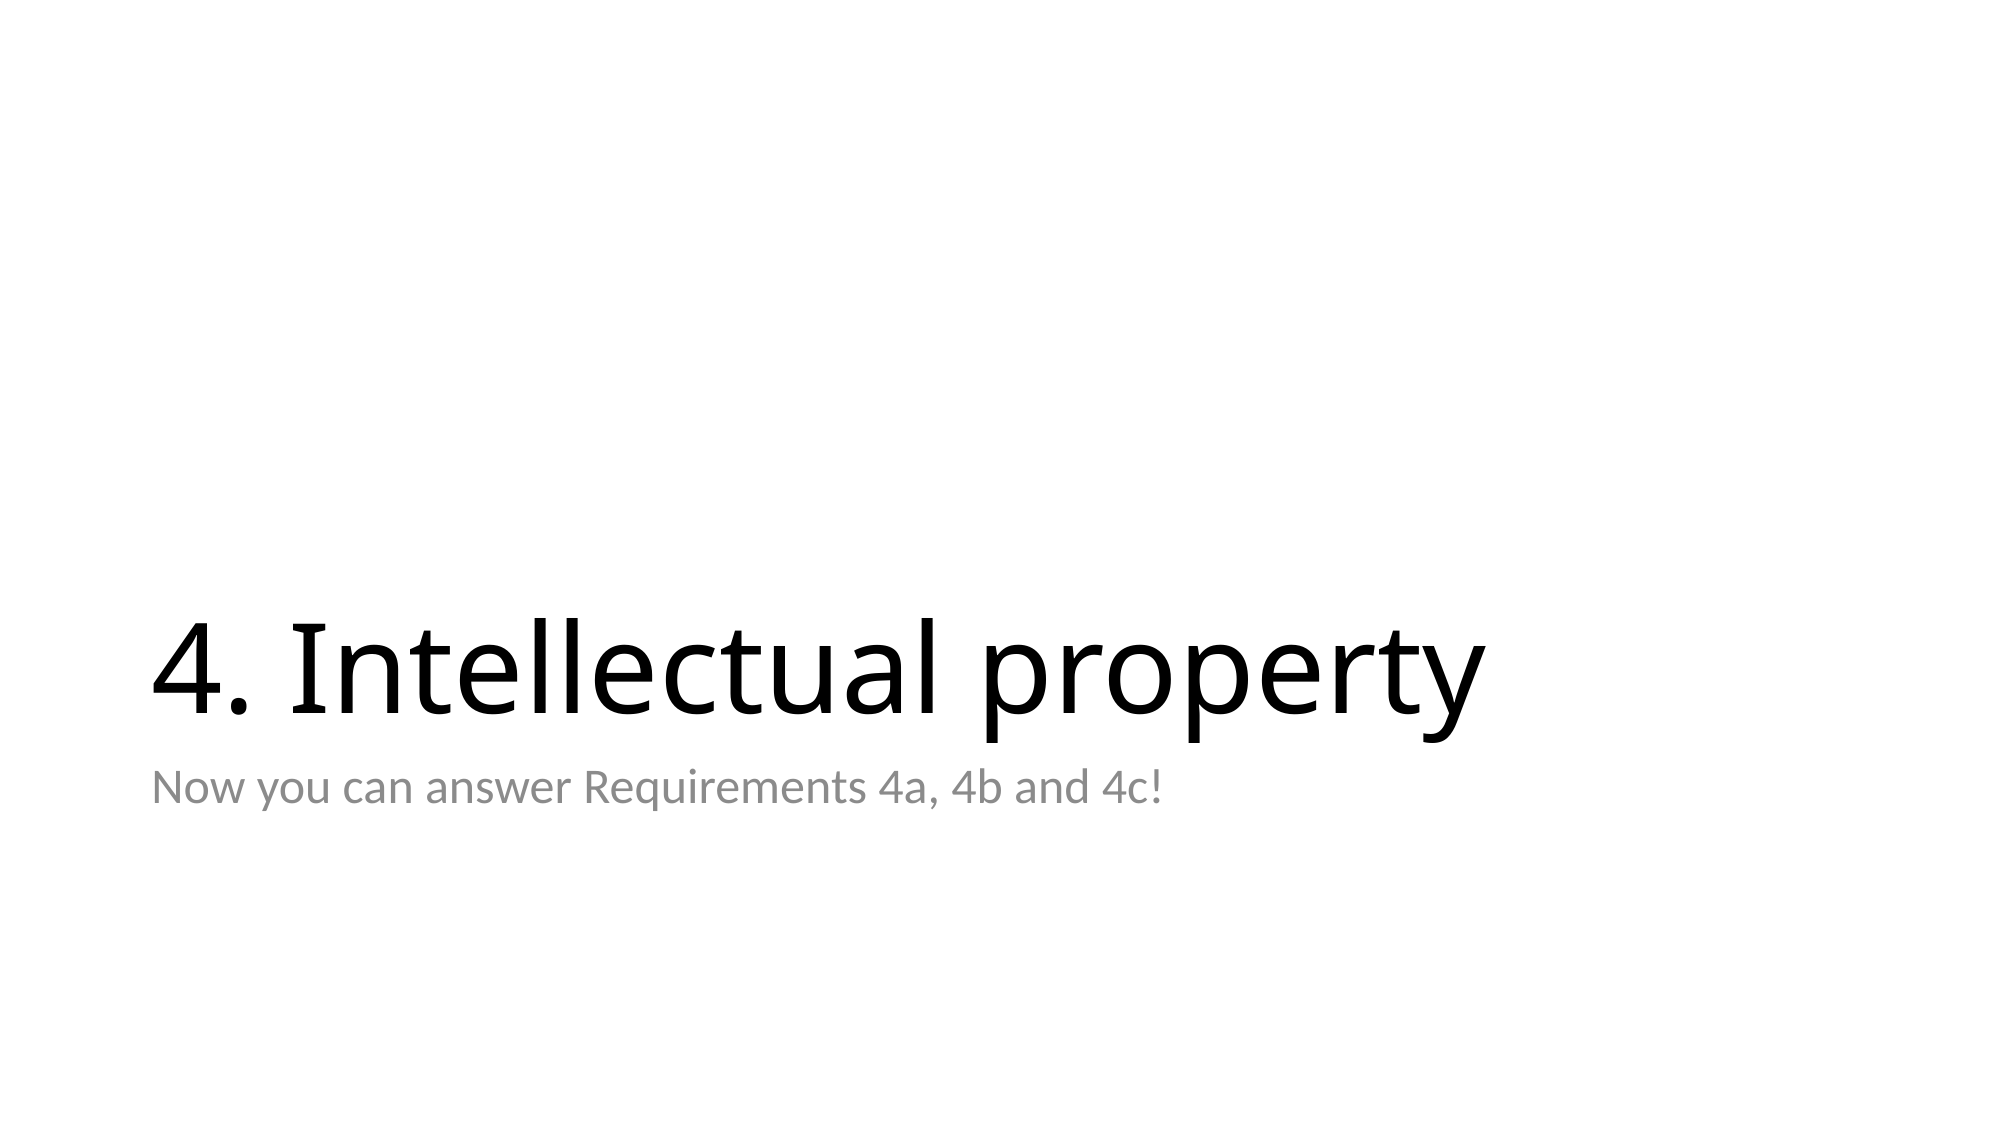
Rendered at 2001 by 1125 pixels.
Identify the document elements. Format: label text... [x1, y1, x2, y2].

list Now you can answer Requirements 4a, 4b and 4c! [136, 752, 1862, 999]
title 4. Intellectual property [136, 280, 1862, 749]
